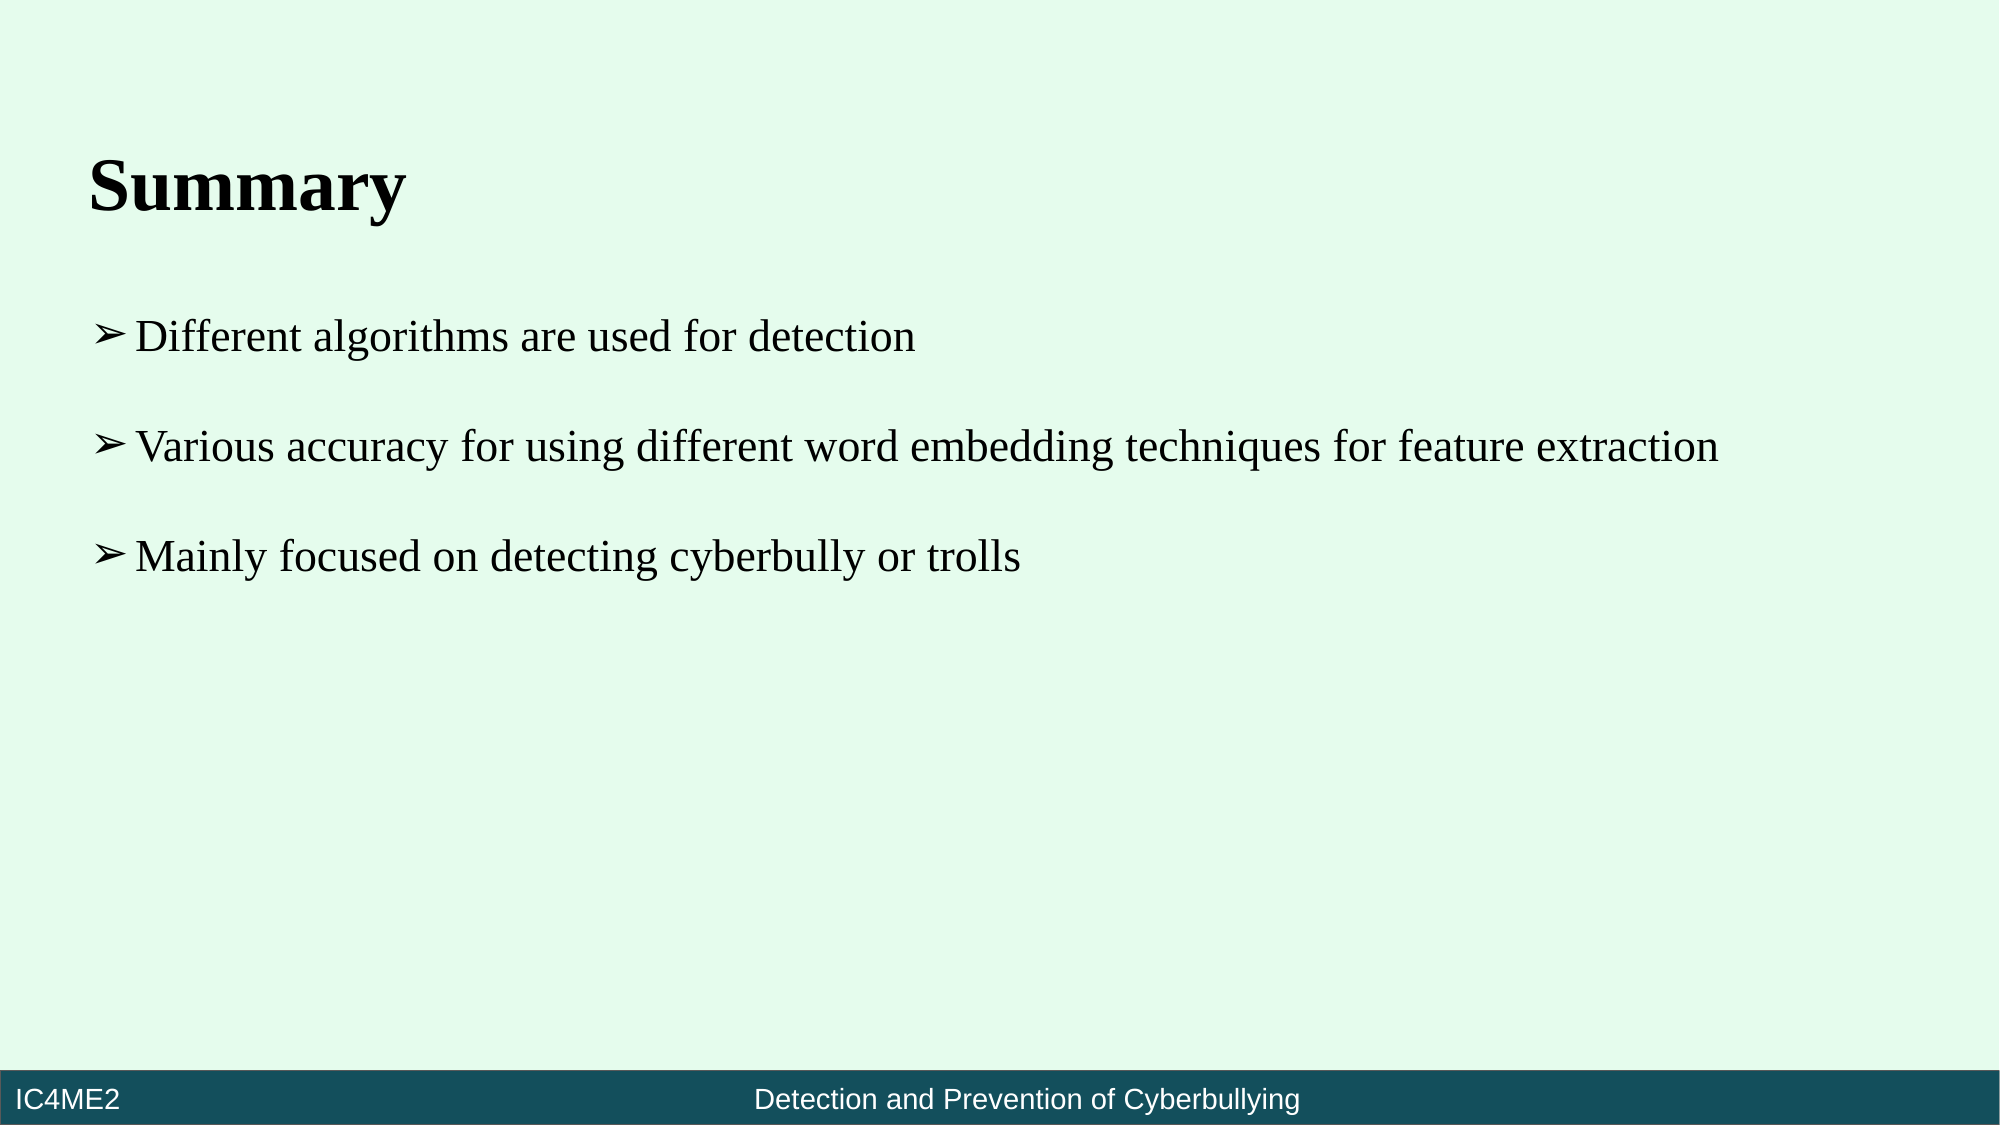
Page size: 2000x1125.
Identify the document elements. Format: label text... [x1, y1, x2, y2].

title Summary [68, 114, 1932, 241]
list Different algorithms are used for detection Various accuracy for using different word embedding techniques for feature extraction Mainly focused on detecting cyberbully or trolls [68, 285, 1805, 776]
